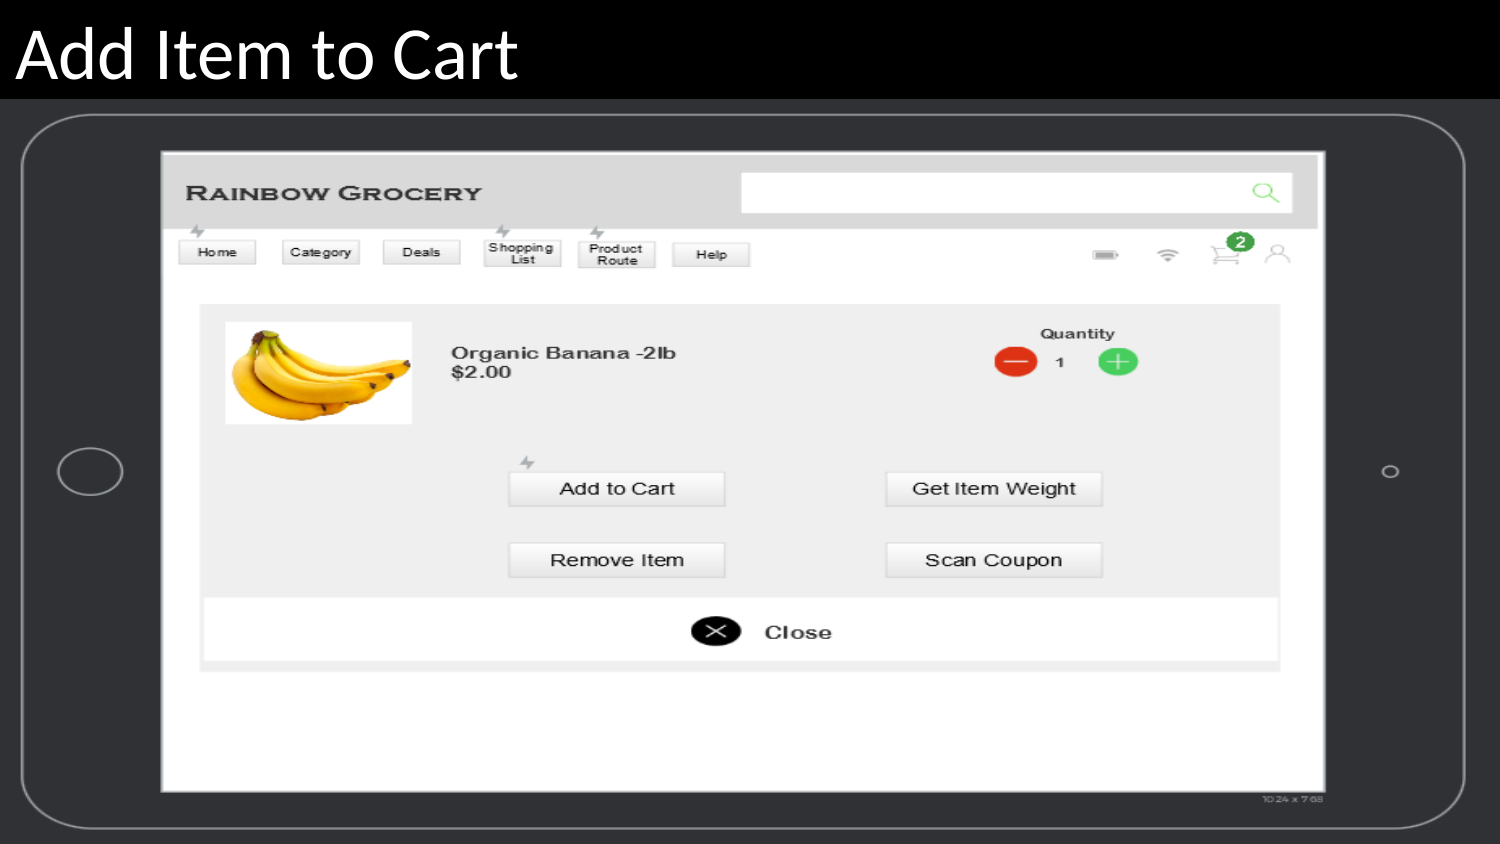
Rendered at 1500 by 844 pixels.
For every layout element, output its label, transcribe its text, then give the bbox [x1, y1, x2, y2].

picture [0, 98, 1500, 844]
text_box Add Item to Cart [0, 0, 1500, 98]
